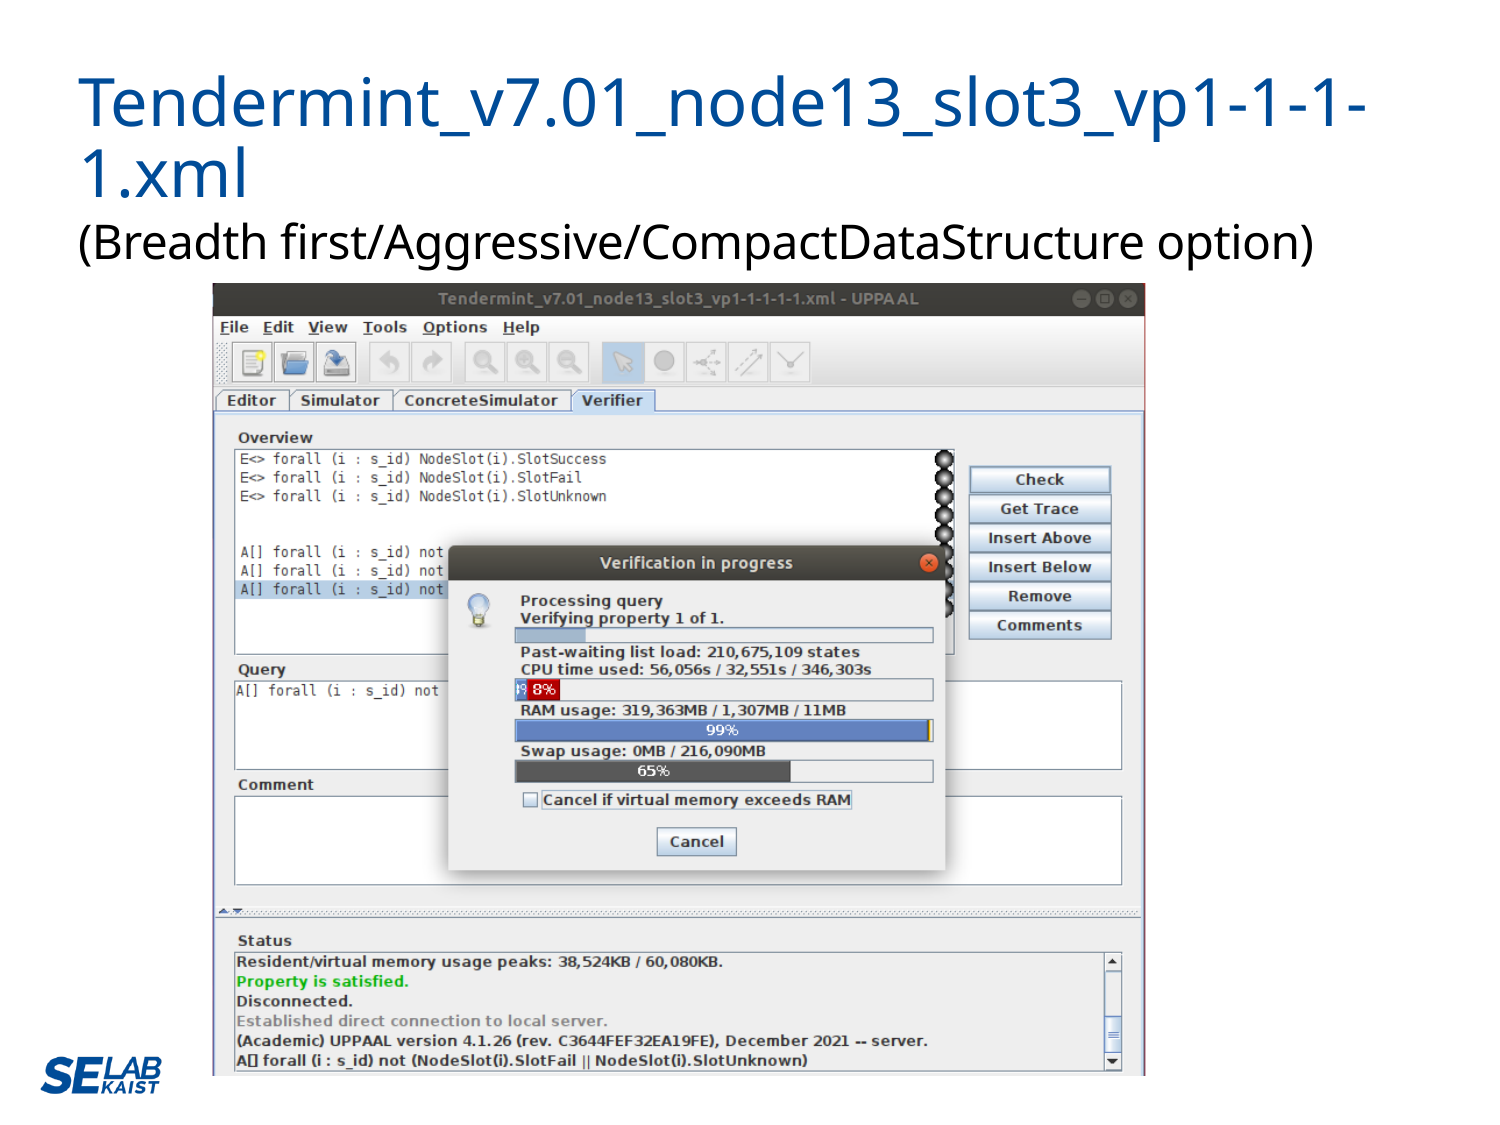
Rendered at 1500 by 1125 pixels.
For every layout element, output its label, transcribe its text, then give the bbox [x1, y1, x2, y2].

picture [212, 283, 1146, 1076]
picture [37, 1047, 167, 1103]
text_box (Breadth first/Aggressive/CompactDataStructure option) [63, 204, 1434, 986]
text_box Tendermint_v7.01_node13_slot3_vp1-1-1-1.xml [63, 81, 1434, 200]
